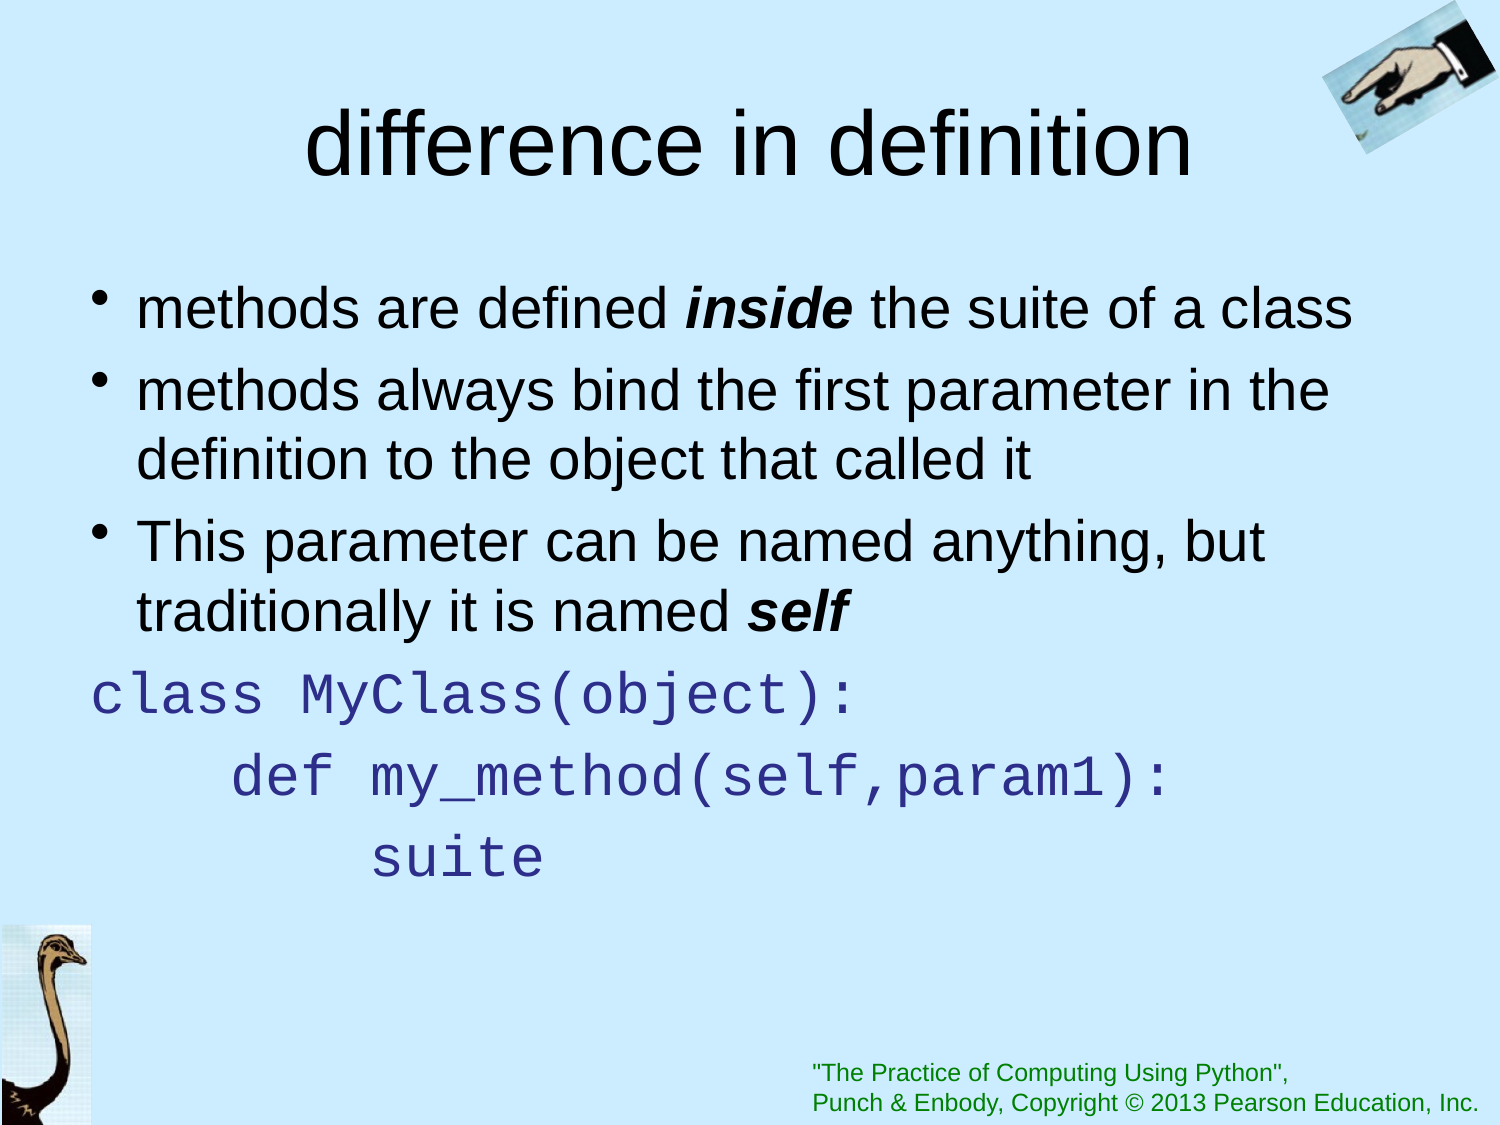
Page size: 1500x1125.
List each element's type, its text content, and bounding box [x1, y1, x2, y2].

picture [1378, 0, 1499, 120]
title difference in definition [75, 45, 1425, 233]
list methods are defined inside the suite of a class methods always bind the first parameter in the definition to the object that called it This parameter can be named anything, but traditionally it is named self class MyClass(object): def my_method(self,param1): suite [75, 262, 1425, 1005]
picture [2, 924, 92, 1125]
